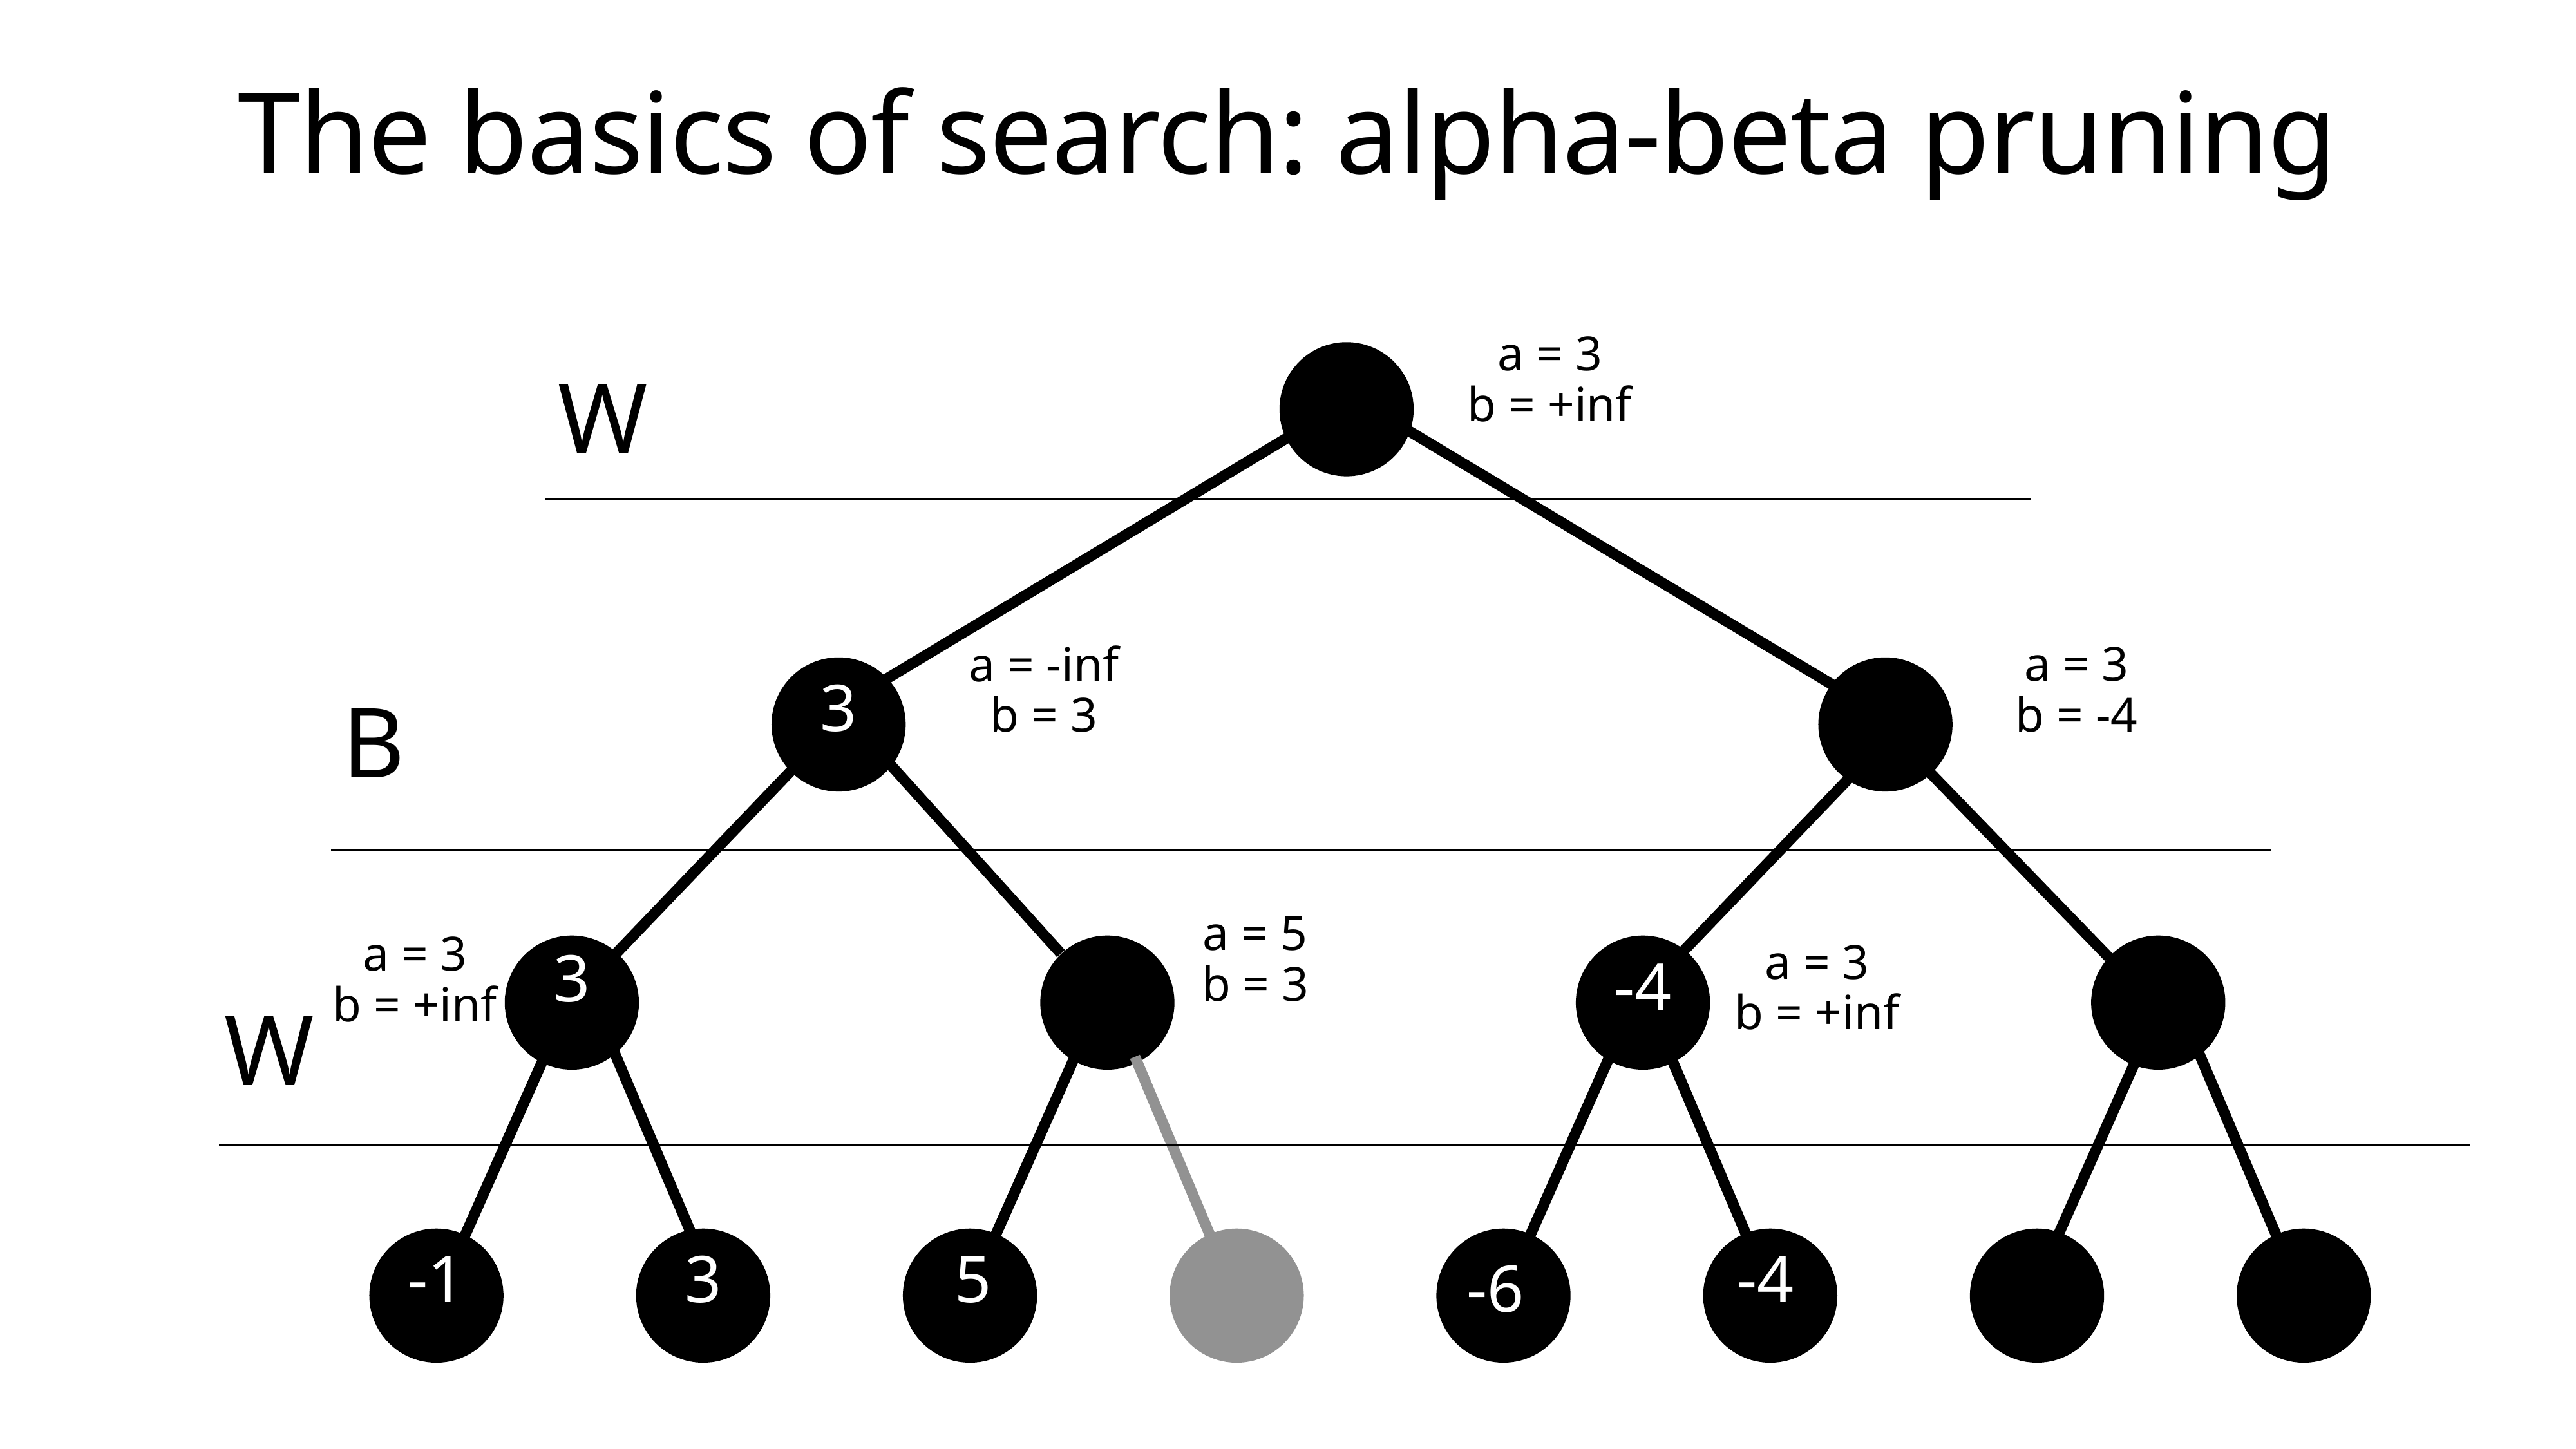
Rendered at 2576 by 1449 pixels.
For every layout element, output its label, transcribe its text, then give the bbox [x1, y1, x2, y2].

text_box -1 [402, 1242, 471, 1322]
text_box [1040, 935, 1175, 1070]
text_box 3 [548, 940, 596, 1021]
text_box -4 [1609, 949, 1678, 1030]
text_box [636, 1228, 771, 1363]
text_box 5 [949, 1242, 998, 1322]
text_box B [337, 688, 411, 804]
text_box [771, 657, 906, 792]
text_box [1818, 657, 1953, 792]
text_box a = 3 b = +inf [1729, 933, 1905, 1045]
title The basics of search: alpha-beta pruning [128, 81, 2448, 265]
text_box [2091, 935, 2226, 1070]
text_box -6 [1461, 1251, 1530, 1331]
text_box -4 [1731, 1242, 1800, 1322]
text_box W [552, 365, 654, 480]
text_box a = 5 b = 3 [1196, 904, 1314, 1017]
text_box a = -inf b = 3 [963, 635, 1124, 748]
text_box [369, 1228, 504, 1363]
text_box [1575, 935, 1710, 1070]
text_box a = 3 b = -4 [2010, 634, 2143, 747]
text_box 3 [815, 670, 863, 751]
text_box [902, 1228, 1037, 1363]
text_box [1703, 1228, 1838, 1363]
text_box [1170, 1228, 1304, 1363]
text_box [1969, 1228, 2105, 1363]
text_box [2237, 1228, 2371, 1363]
text_box a = 3 b = +inf [1462, 325, 1638, 437]
text_box W [219, 996, 320, 1112]
text_box 3 [679, 1242, 727, 1322]
text_box [1279, 342, 1414, 477]
text_box [1436, 1228, 1571, 1363]
text_box a = 3 b = +inf [327, 925, 503, 1037]
text_box [504, 935, 639, 1070]
